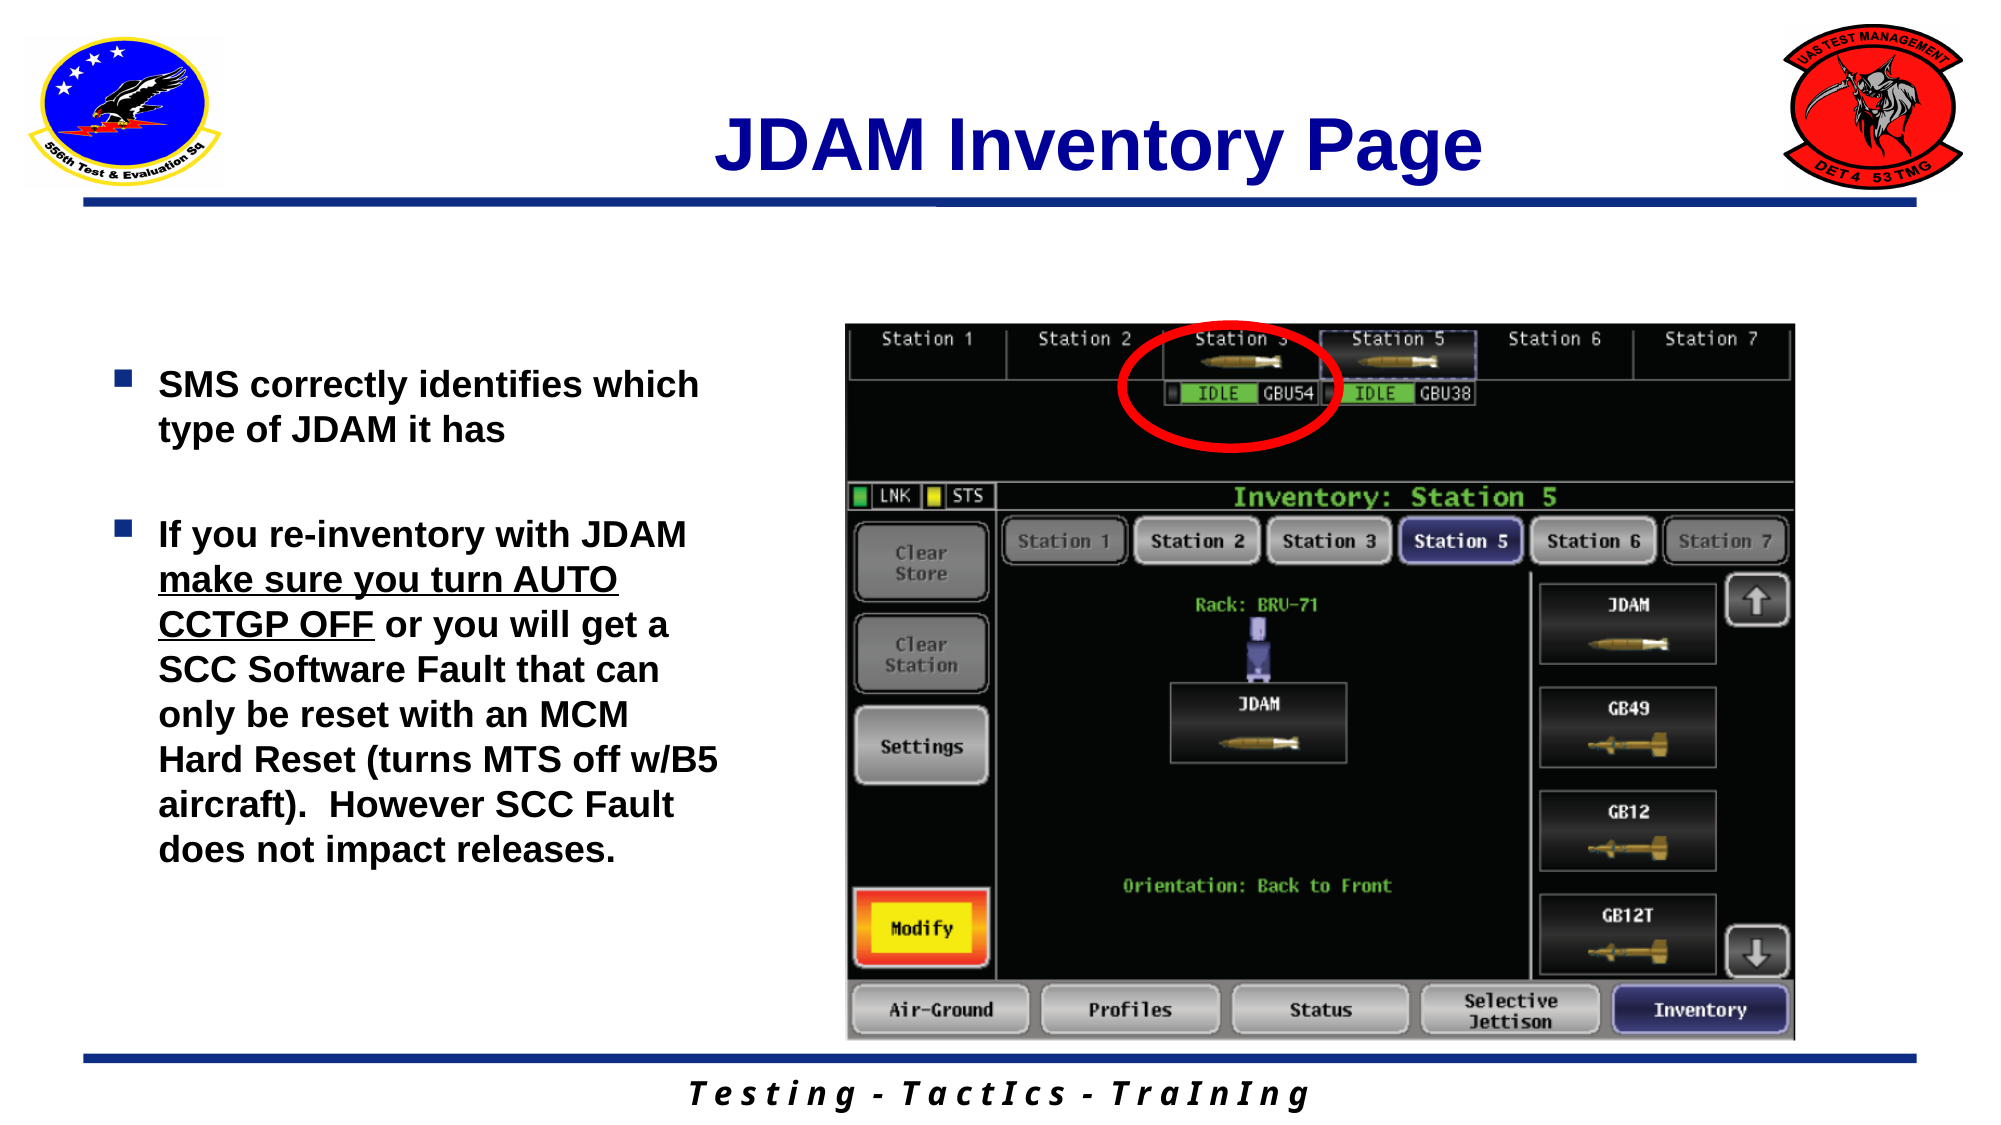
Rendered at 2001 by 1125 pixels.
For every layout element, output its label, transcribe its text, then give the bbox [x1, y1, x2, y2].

picture [24, 35, 225, 188]
text_box SMS correctly identifies which type of JDAM it has If you re-inventory with JDAM make sure you turn AUTO CCTGP OFF or you will get a SCC Software Fault that can only be reset with an MCM Hard Reset (turns MTS off w/B5 aircraft). However SCC Fault does not impact releases. [30, 352, 737, 777]
title JDAM Inventory Page [259, 43, 1941, 194]
picture [845, 321, 1798, 1042]
picture [1783, 24, 1963, 190]
